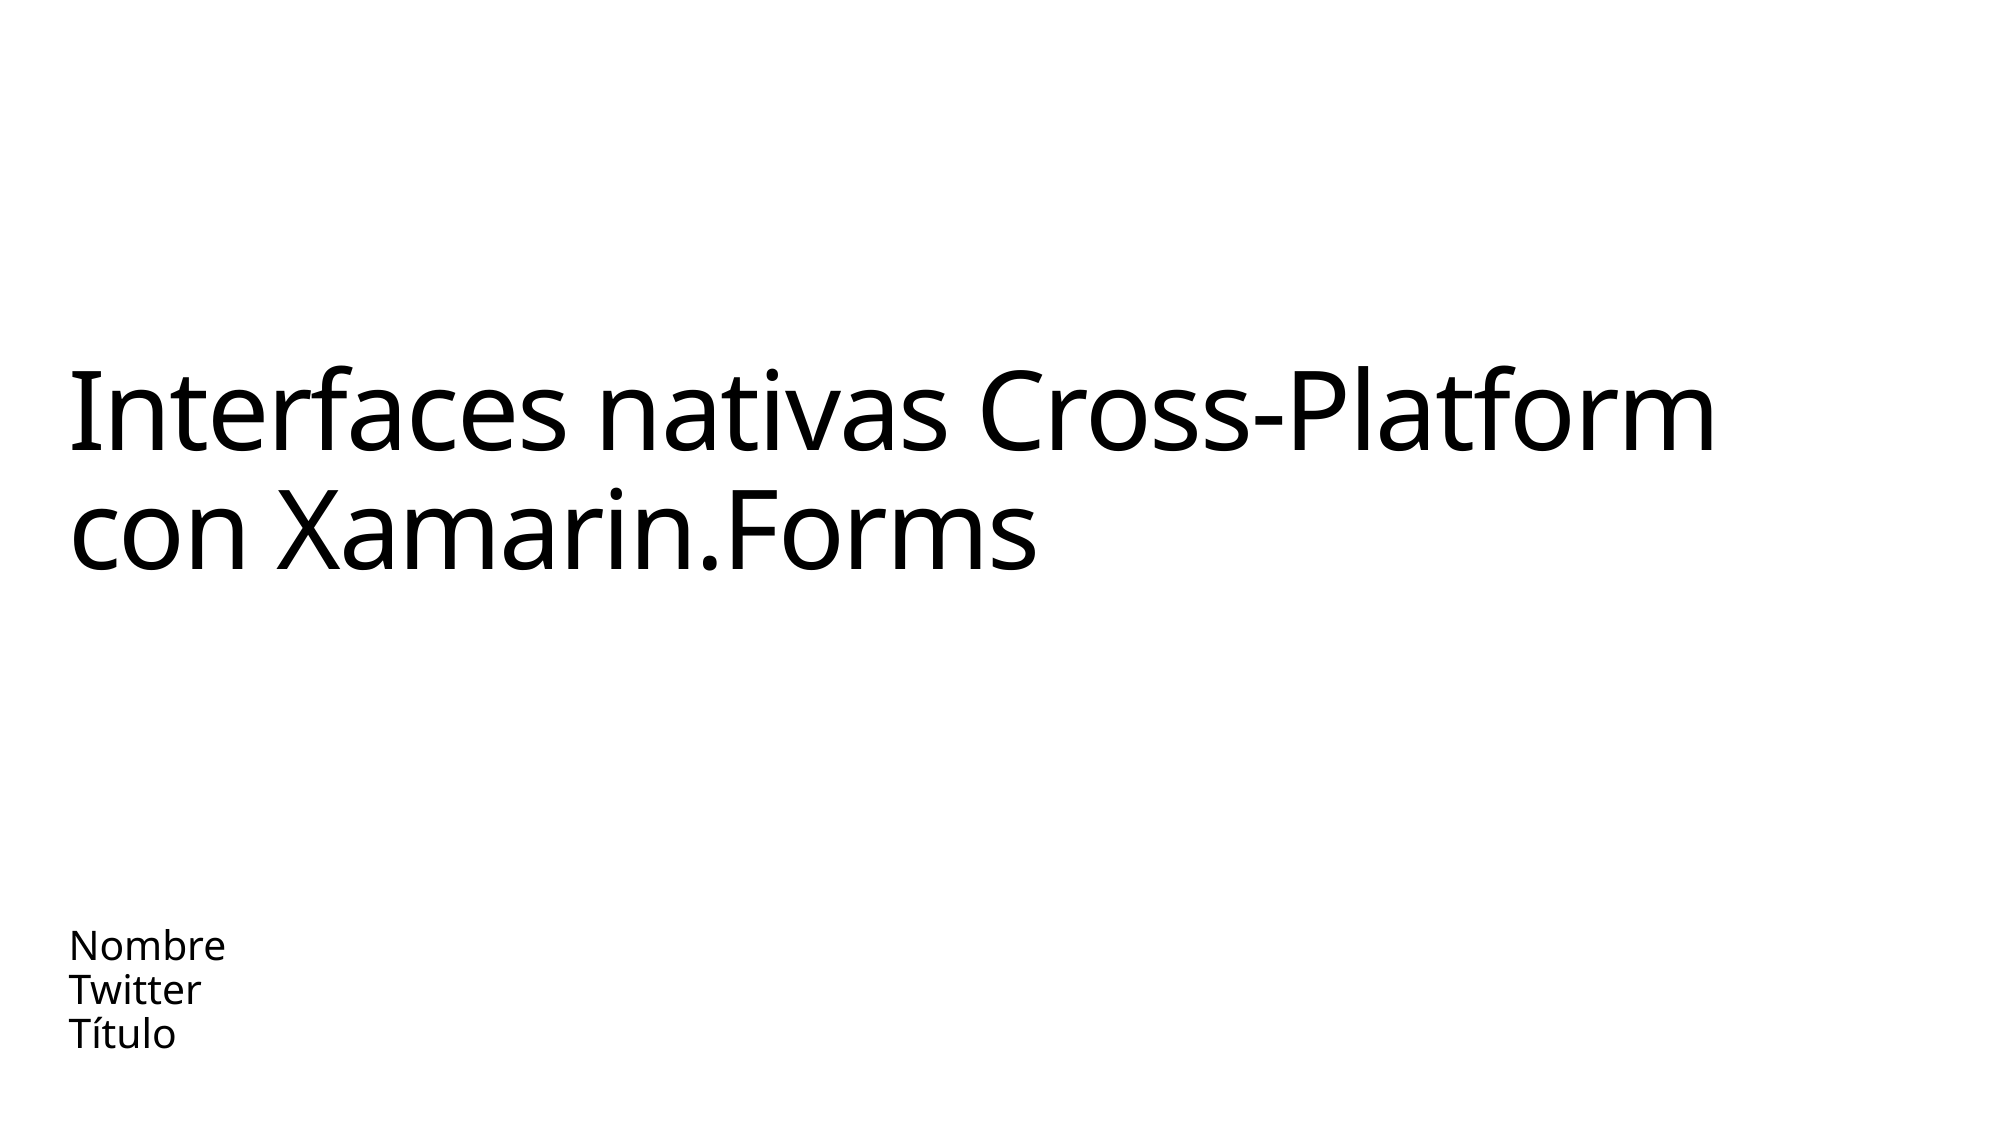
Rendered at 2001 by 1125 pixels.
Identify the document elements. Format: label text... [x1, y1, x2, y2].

list Nombre Twitter Título [44, 930, 1515, 1076]
title Interfaces nativas Cross-Platform con Xamarin.Forms [44, 340, 1956, 636]
